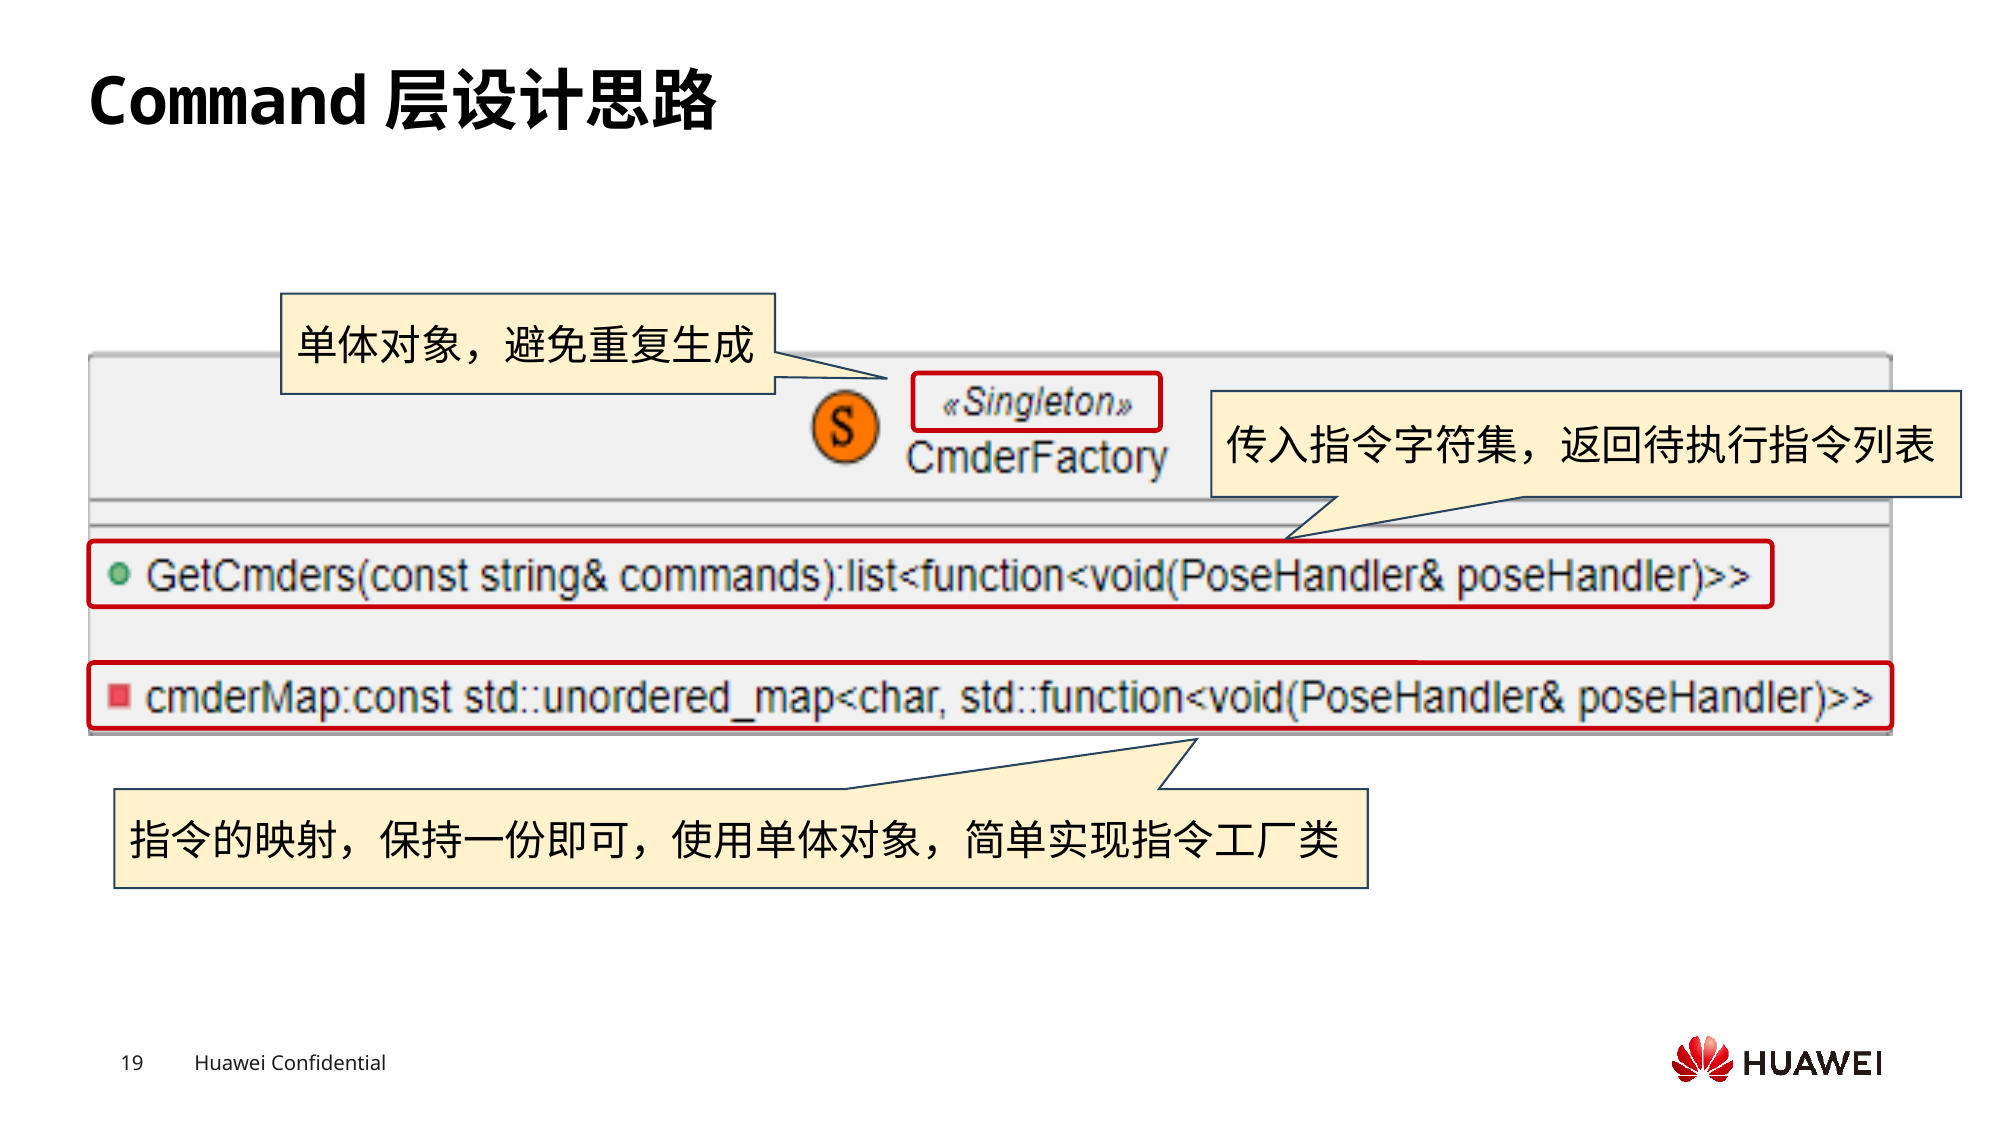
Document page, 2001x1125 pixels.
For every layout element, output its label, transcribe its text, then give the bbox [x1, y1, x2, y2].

text_box 单体对象，避免重复生成 [280, 292, 777, 346]
text_box 指令的映射，保持一份即可，使用单体对象，简单实现指令工厂类 [113, 737, 1369, 890]
title Command层设计思路 [88, 67, 1849, 147]
picture [1672, 1036, 1881, 1082]
text_box 传入指令字符集，返回待执行指令列表 [1893, 389, 1963, 499]
picture [88, 346, 1893, 736]
